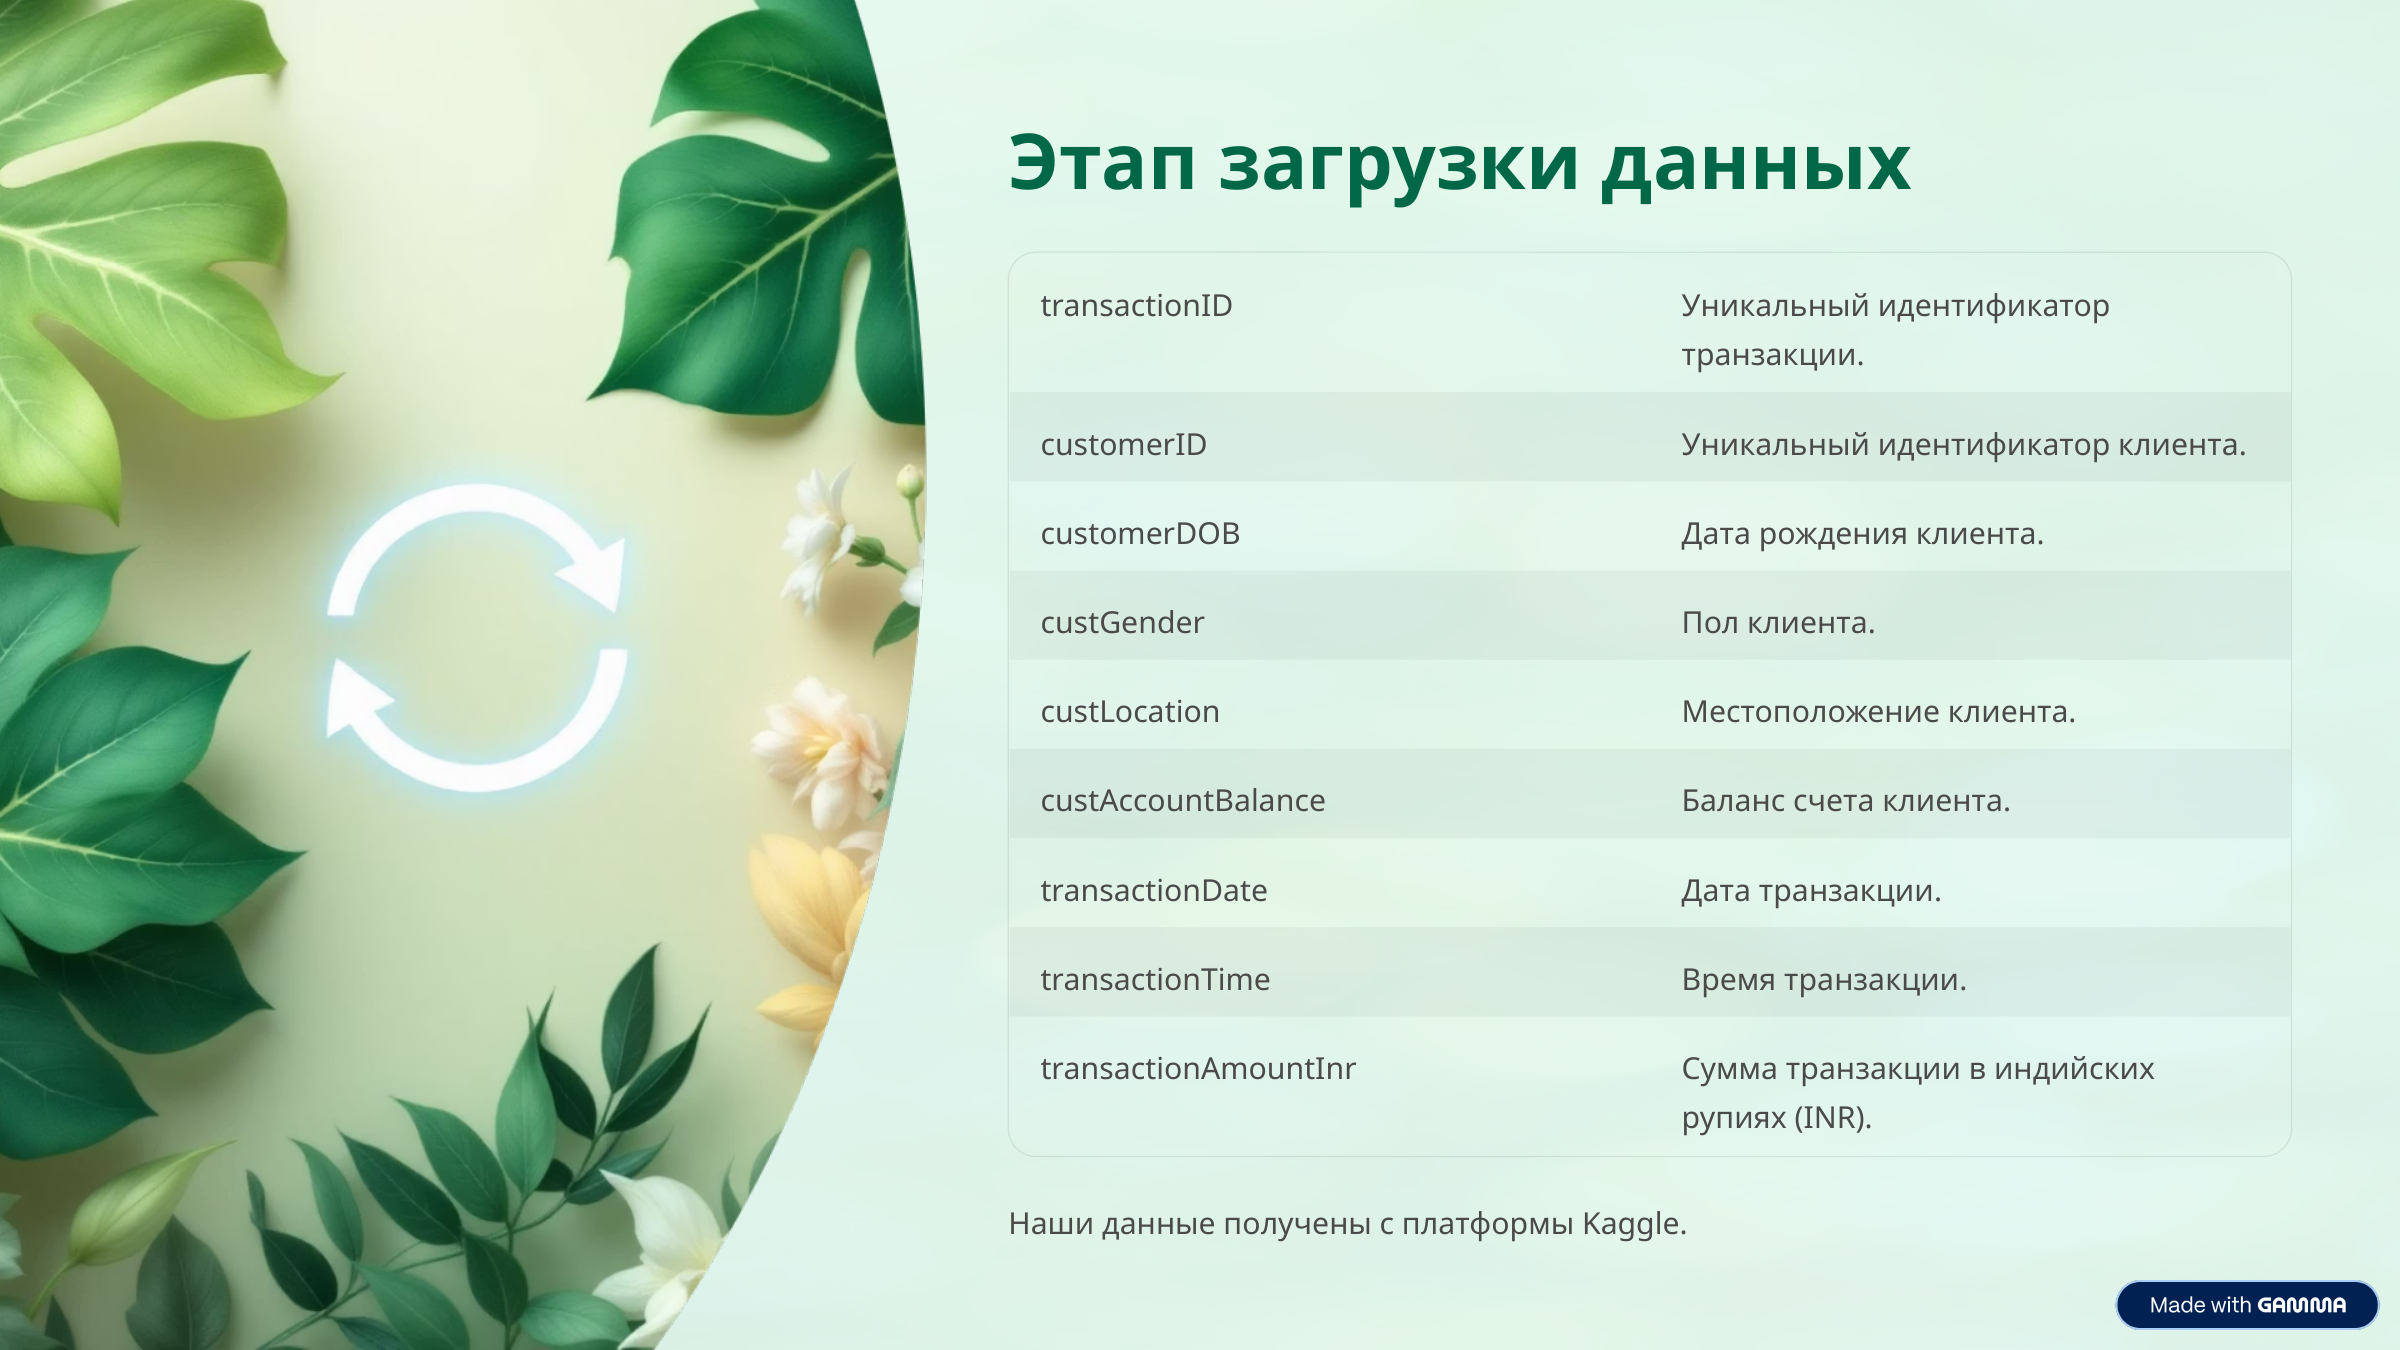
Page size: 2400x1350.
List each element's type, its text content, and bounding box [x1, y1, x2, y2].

text_box Наши данные получены с платформы Kaggle. [1008, 1191, 2292, 1241]
text_box [1009, 838, 2291, 927]
text_box Дата транзакции. [1681, 858, 2260, 908]
text_box custLocation [1040, 679, 1619, 730]
text_box [1009, 659, 2291, 748]
text_box transactionDate [1040, 858, 1619, 908]
text_box [1009, 748, 2291, 838]
text_box Уникальный идентификатор транзакции. [1681, 273, 2260, 373]
text_box custAccountBalance [1040, 768, 1619, 819]
text_box [1009, 481, 2291, 570]
text_box transactionAmountInr [1040, 1036, 1619, 1086]
text_box Местоположение клиента. [1681, 679, 2260, 730]
text_box Этап загрузки данных [1008, 109, 1933, 206]
text_box [1009, 392, 2291, 481]
text_box Сумма транзакции в индийских рупиях (INR). [1681, 1036, 2260, 1136]
text_box Баланс счета клиента. [1681, 768, 2260, 819]
text_box custGender [1040, 590, 1619, 640]
text_box customerID [1040, 412, 1619, 462]
text_box customerDOB [1040, 501, 1619, 551]
text_box [1009, 570, 2291, 659]
text_box [1009, 253, 2291, 392]
text_box transactionTime [1040, 947, 1619, 997]
text_box [1009, 927, 2291, 1016]
text_box Дата рождения клиента. [1681, 501, 2260, 551]
text_box [1009, 1016, 2291, 1156]
picture [0, 0, 945, 1350]
text_box transactionID [1040, 273, 1619, 323]
picture [2106, 1271, 2389, 1339]
text_box Пол клиента. [1681, 590, 2260, 640]
text_box Уникальный идентификатор клиента. [1681, 412, 2260, 462]
text_box Время транзакции. [1681, 947, 2260, 997]
